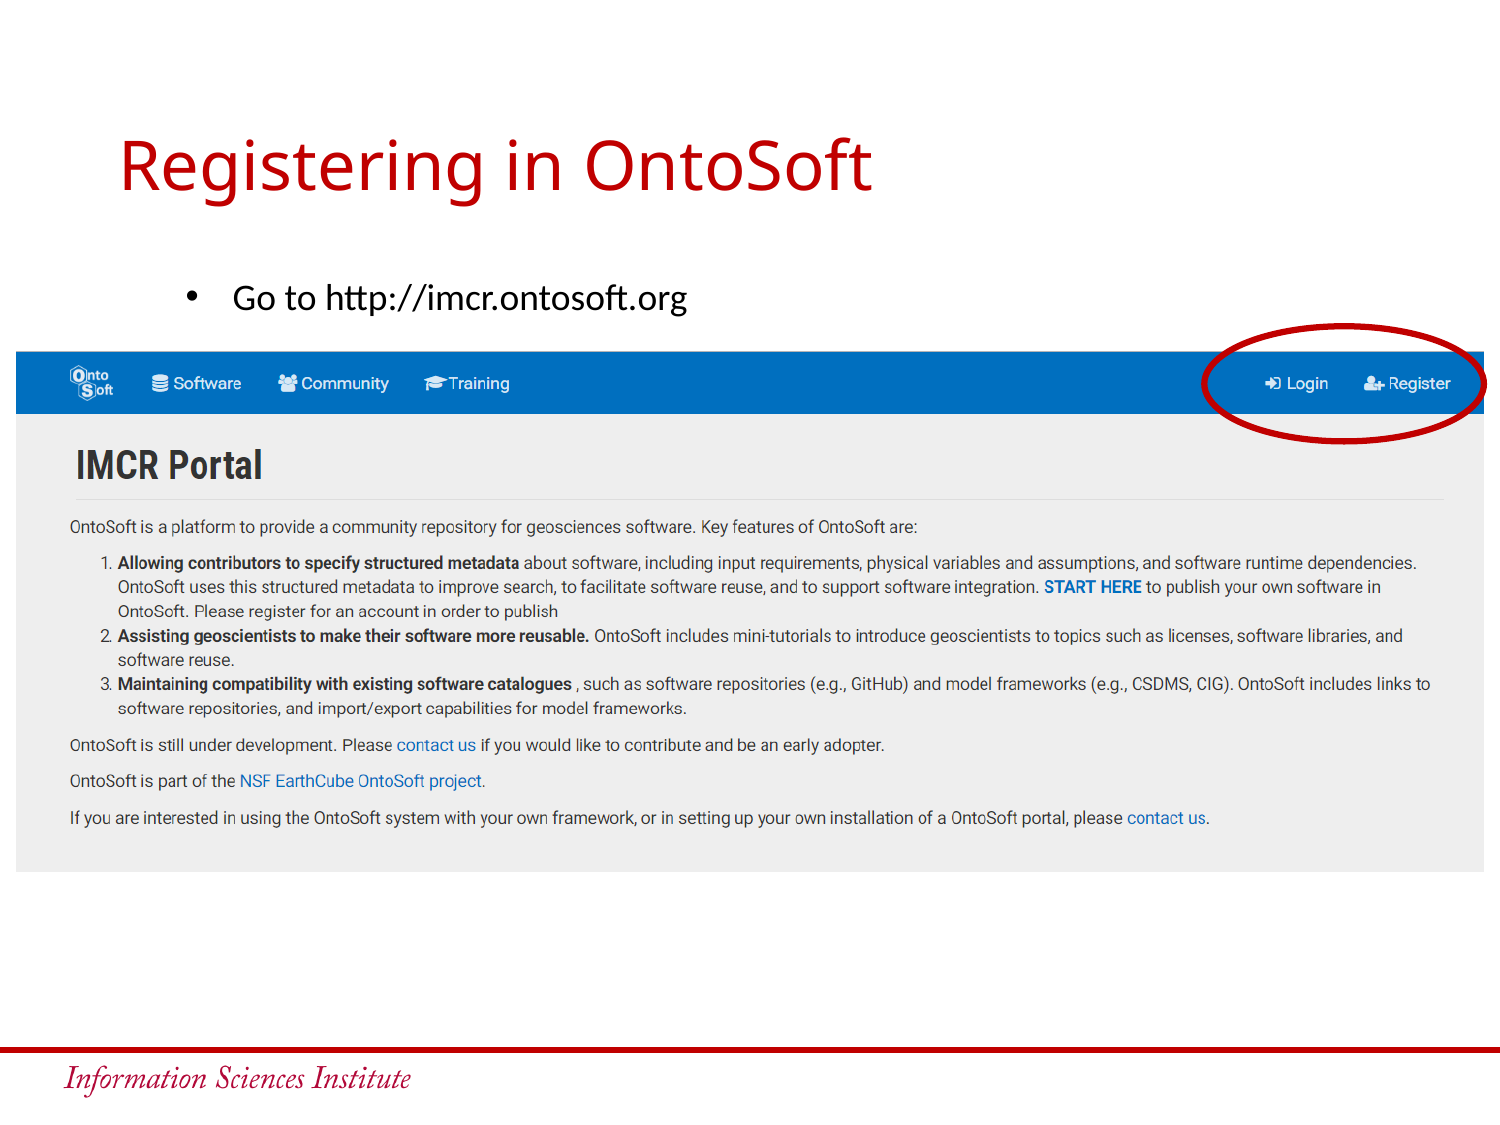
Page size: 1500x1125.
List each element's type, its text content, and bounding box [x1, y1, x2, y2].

title Registering in OntoSoft [103, 59, 1397, 278]
picture [63, 1065, 411, 1098]
text_box [1227, 325, 1462, 351]
text_box Go to http://imcr.ontosoft.org [170, 265, 703, 326]
picture [16, 351, 1484, 872]
